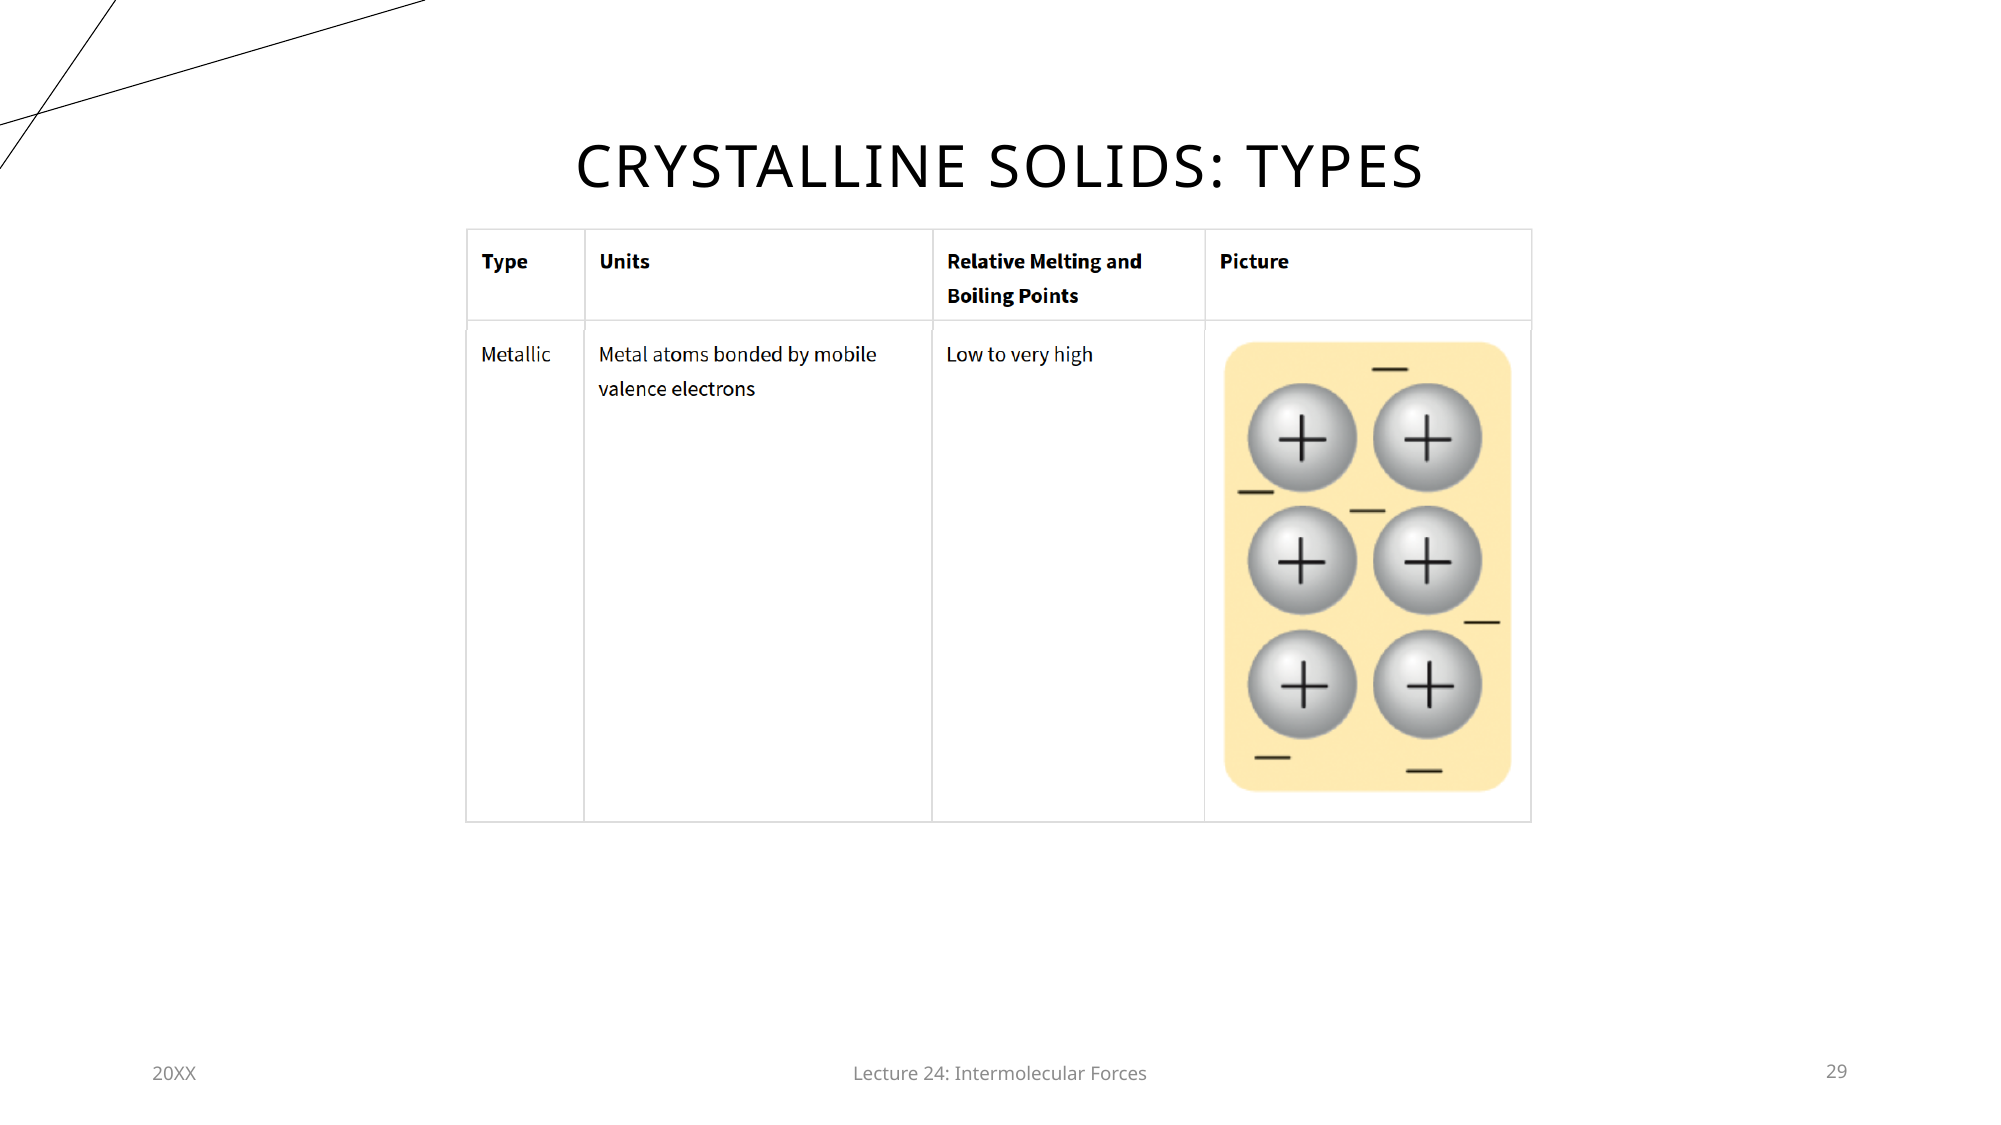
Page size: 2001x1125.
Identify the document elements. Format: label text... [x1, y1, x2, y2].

slide_number 20XX [137, 1042, 588, 1103]
footer Lecture 24: Intermolecular Forces​ [662, 1042, 1338, 1103]
picture [454, 223, 1551, 836]
slide_number 29 [1412, 1042, 1863, 1103]
title Crystalline solids: types [137, 59, 1863, 278]
